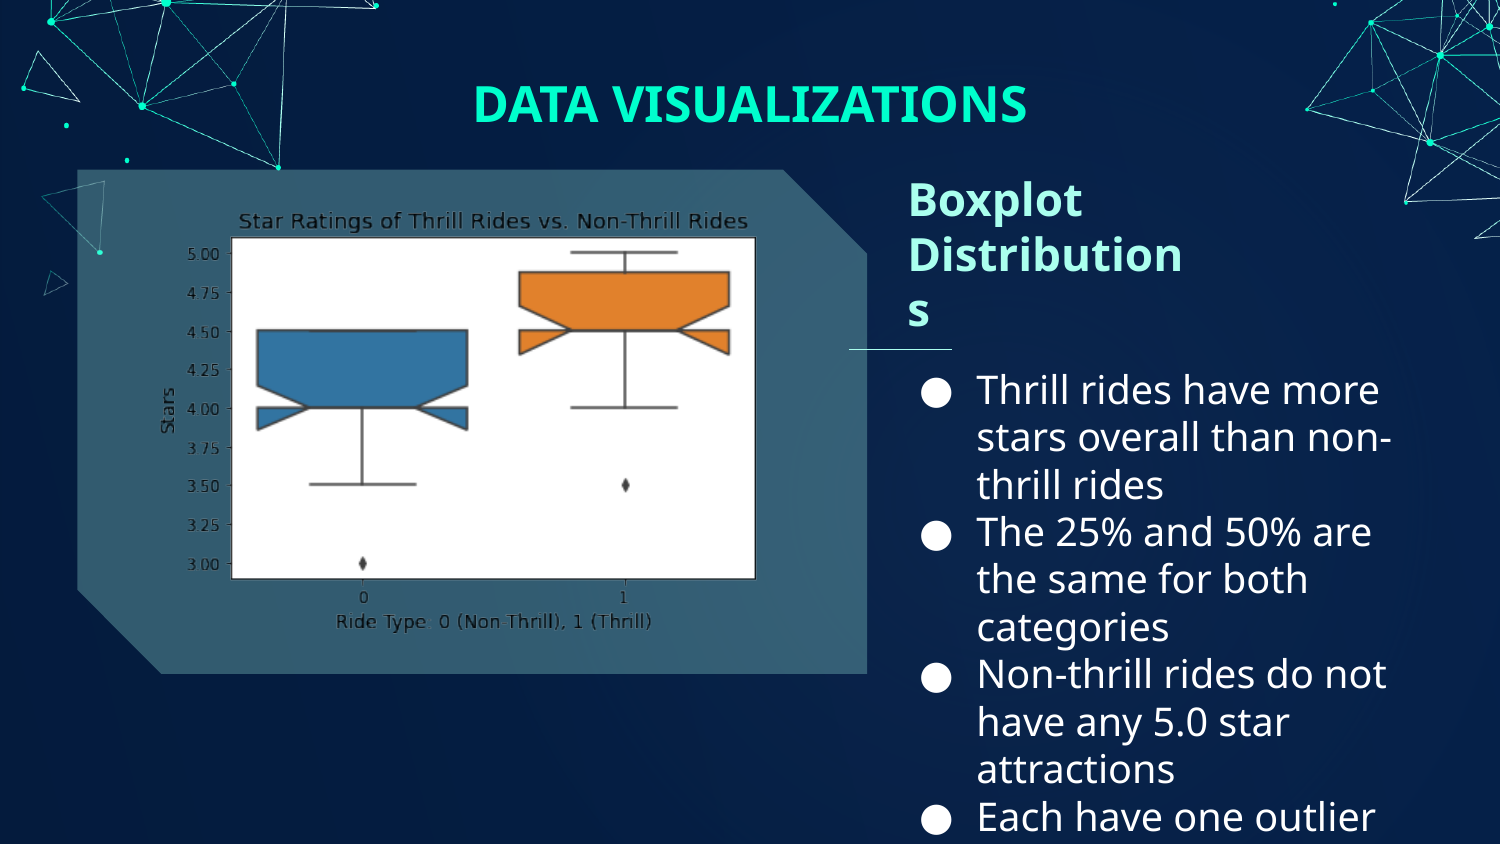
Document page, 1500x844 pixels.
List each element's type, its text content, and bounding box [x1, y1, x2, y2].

text_box Boxplot Distributions [892, 245, 1208, 351]
title DATA VISUALIZATIONS [322, 57, 1178, 214]
picture [0, 0, 1500, 844]
text_box Thrill rides have more stars overall than non-thrill rides The 25% and 50% are the same for both categories Non-thrill rides do not have any 5.0 star attractions Each have one outlier [886, 349, 1416, 822]
text_box [77, 169, 868, 674]
